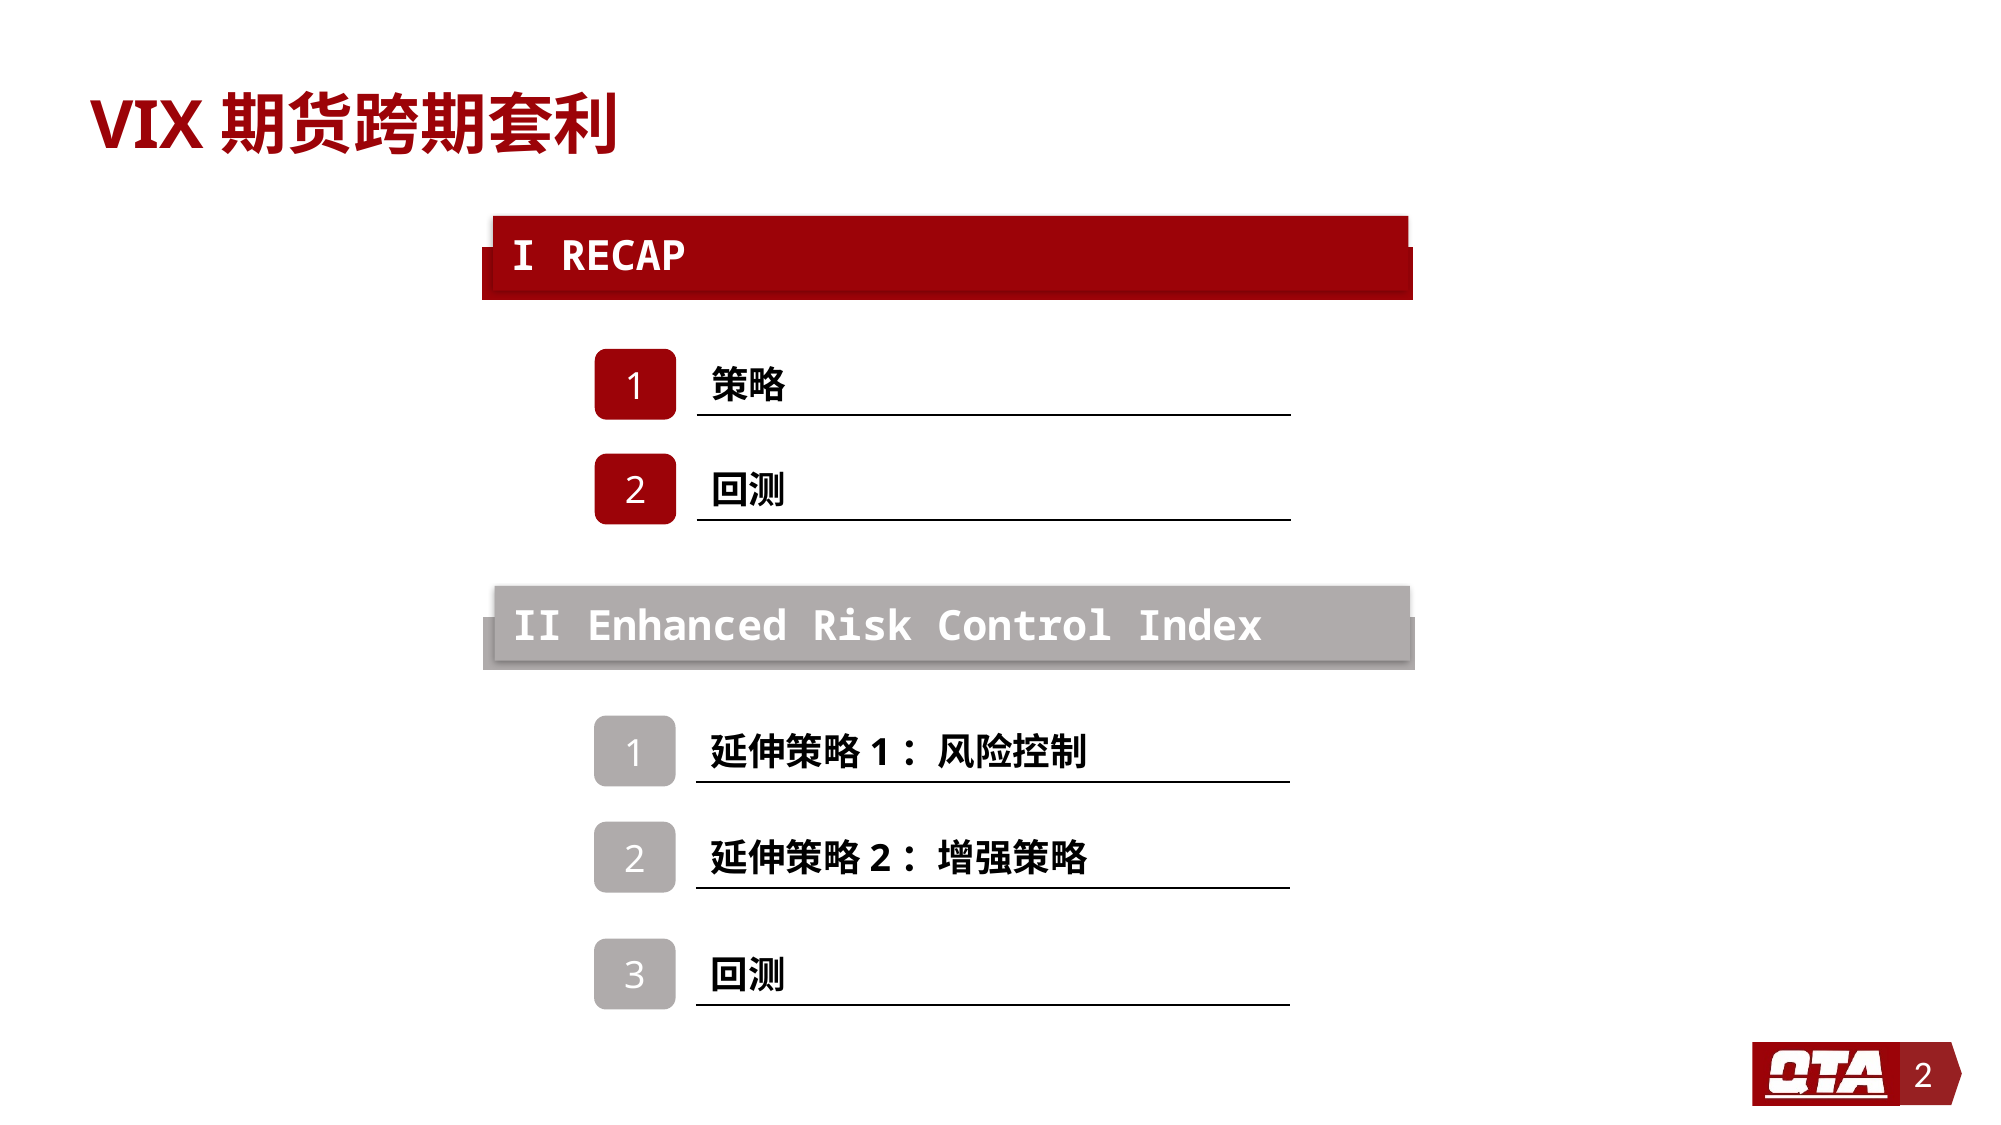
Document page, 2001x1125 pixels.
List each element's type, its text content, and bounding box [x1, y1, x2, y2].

text_box 延伸策略2：增强策略 [695, 826, 1427, 887]
text_box 1 [593, 714, 677, 788]
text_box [480, 215, 1415, 301]
text_box 回测 [695, 943, 1427, 1004]
text_box 延伸策略1：风险控制 [695, 720, 1427, 781]
text_box 回测 [696, 458, 1428, 519]
text_box 2 [593, 452, 678, 526]
text_box 策略 [696, 353, 1428, 414]
slide_number 2 [1497, 1042, 1948, 1103]
text_box 2 [593, 820, 677, 894]
text_box 3 [593, 937, 677, 1011]
text_box 1 [593, 347, 678, 421]
title VIX期货跨期套利 [75, 63, 1801, 192]
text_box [481, 585, 1416, 671]
